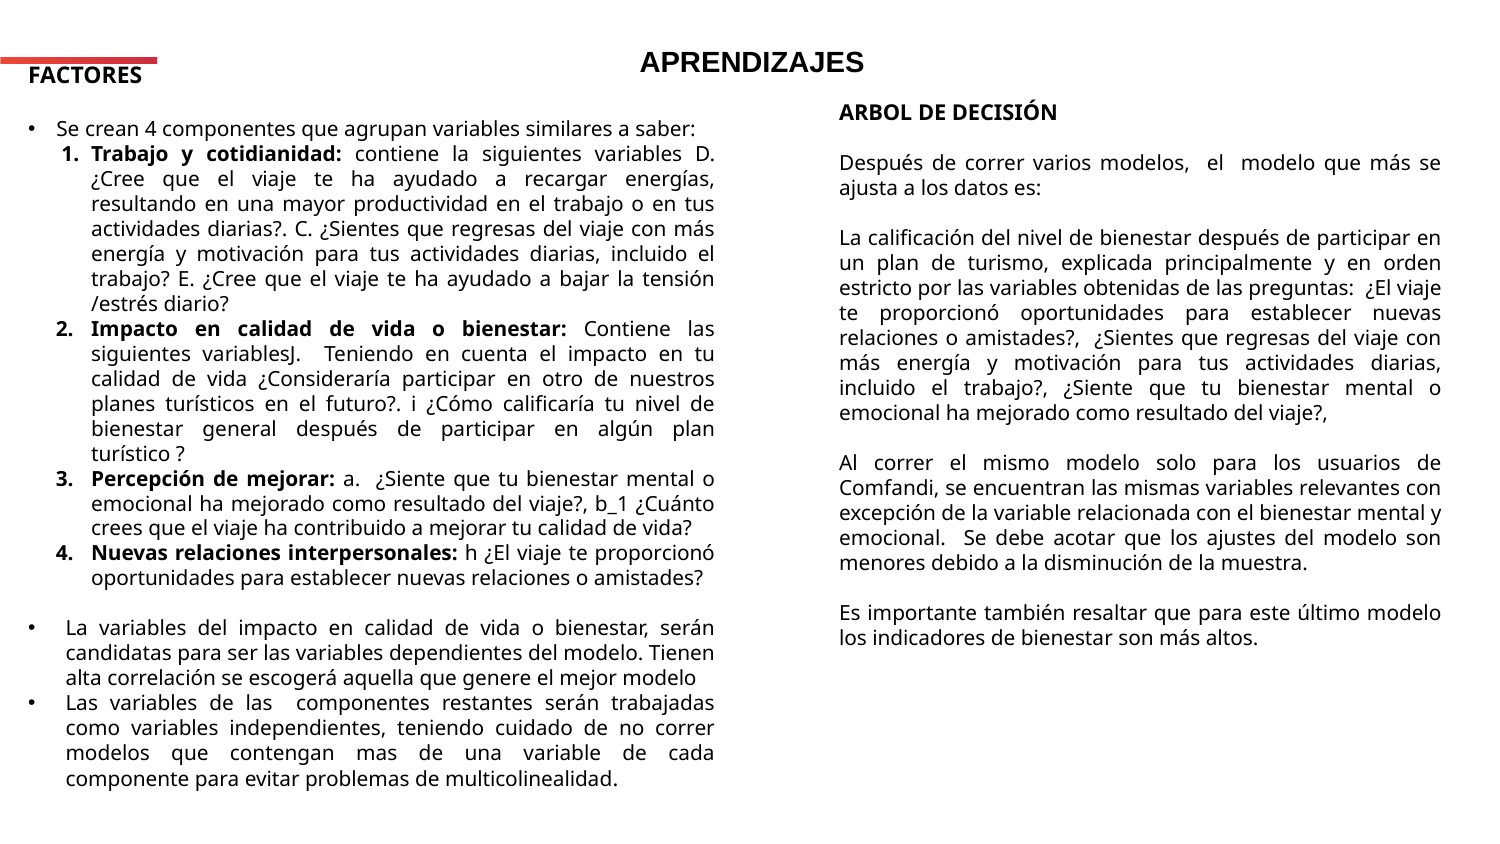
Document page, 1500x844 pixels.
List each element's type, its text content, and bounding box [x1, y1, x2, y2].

text_box [0, 57, 158, 64]
text_box ARBOL DE DECISIÓN Después de correr varios modelos, el modelo que más se ajusta a los datos es: La calificación del nivel de bienestar después de participar en un plan de turismo, explicada principalmente y en orden estricto por las variables obtenidas de las preguntas: ¿El viaje te proporcionó oportunidades para establecer nuevas relaciones o amistades?, ¿Sientes que regresas del viaje con más energía y motivación para tus actividades diarias, incluido el trabajo?, ¿Siente que tu bienestar mental o emocional ha mejorado como resultado del viaje?, Al correr el mismo modelo solo para los usuarios de Comfandi, se encuentran las mismas variables relevantes con excepción de la variable relacionada con el bienestar mental y emocional. Se debe acotar que los ajustes del modelo son menores debido a la disminución de la muestra. Es importante también resaltar que para este último modelo los indicadores de bienestar son más altos. [798, 91, 1457, 707]
text_box FACTORES Se crean 4 componentes que agrupan variables similares a saber: Trabajo y cotidianidad: contiene la siguientes variables D.¿Cree que el viaje te ha ayudado a recargar energías, resultando en una mayor productividad en el trabajo o en tus actividades diarias?. C. ¿Sientes que regresas del viaje con más energía y motivación para tus actividades diarias, incluido el trabajo? E. ¿Cree que el viaje te ha ayudado a bajar la tensión /estrés diario? Impacto en calidad de vida o bienestar: Contiene las siguientes variablesJ. Teniendo en cuenta el impacto en tu calidad de vida ¿Consideraría participar en otro de nuestros planes turísticos en el futuro?. i ¿Cómo calificaría tu nivel de bienestar general después de participar en algún plan turístico ? Percepción de mejorar: a. ¿Siente que tu bienestar mental o emocional ha mejorado como resultado del viaje?, b_1 ¿Cuánto crees que el viaje ha contribuido a mejorar tu calidad de vida? Nuevas relaciones interpersonales: h ¿El viaje te proporcionó oportunidades para establecer nuevas relaciones o amistades? La variables del impacto en calidad de vida o bienestar, serán candidatas para ser las variables dependientes del modelo. Tienen alta correlación se escogerá aquella que genere el mejor modelo Las variables de las componentes restantes serán trabajadas como variables independientes, teniendo cuidado de no correr modelos que contengan mas de una variable de cada componente para evitar problemas de multicolinealidad. [0, 53, 730, 834]
text_box APRENDIZAJES [624, 35, 880, 86]
